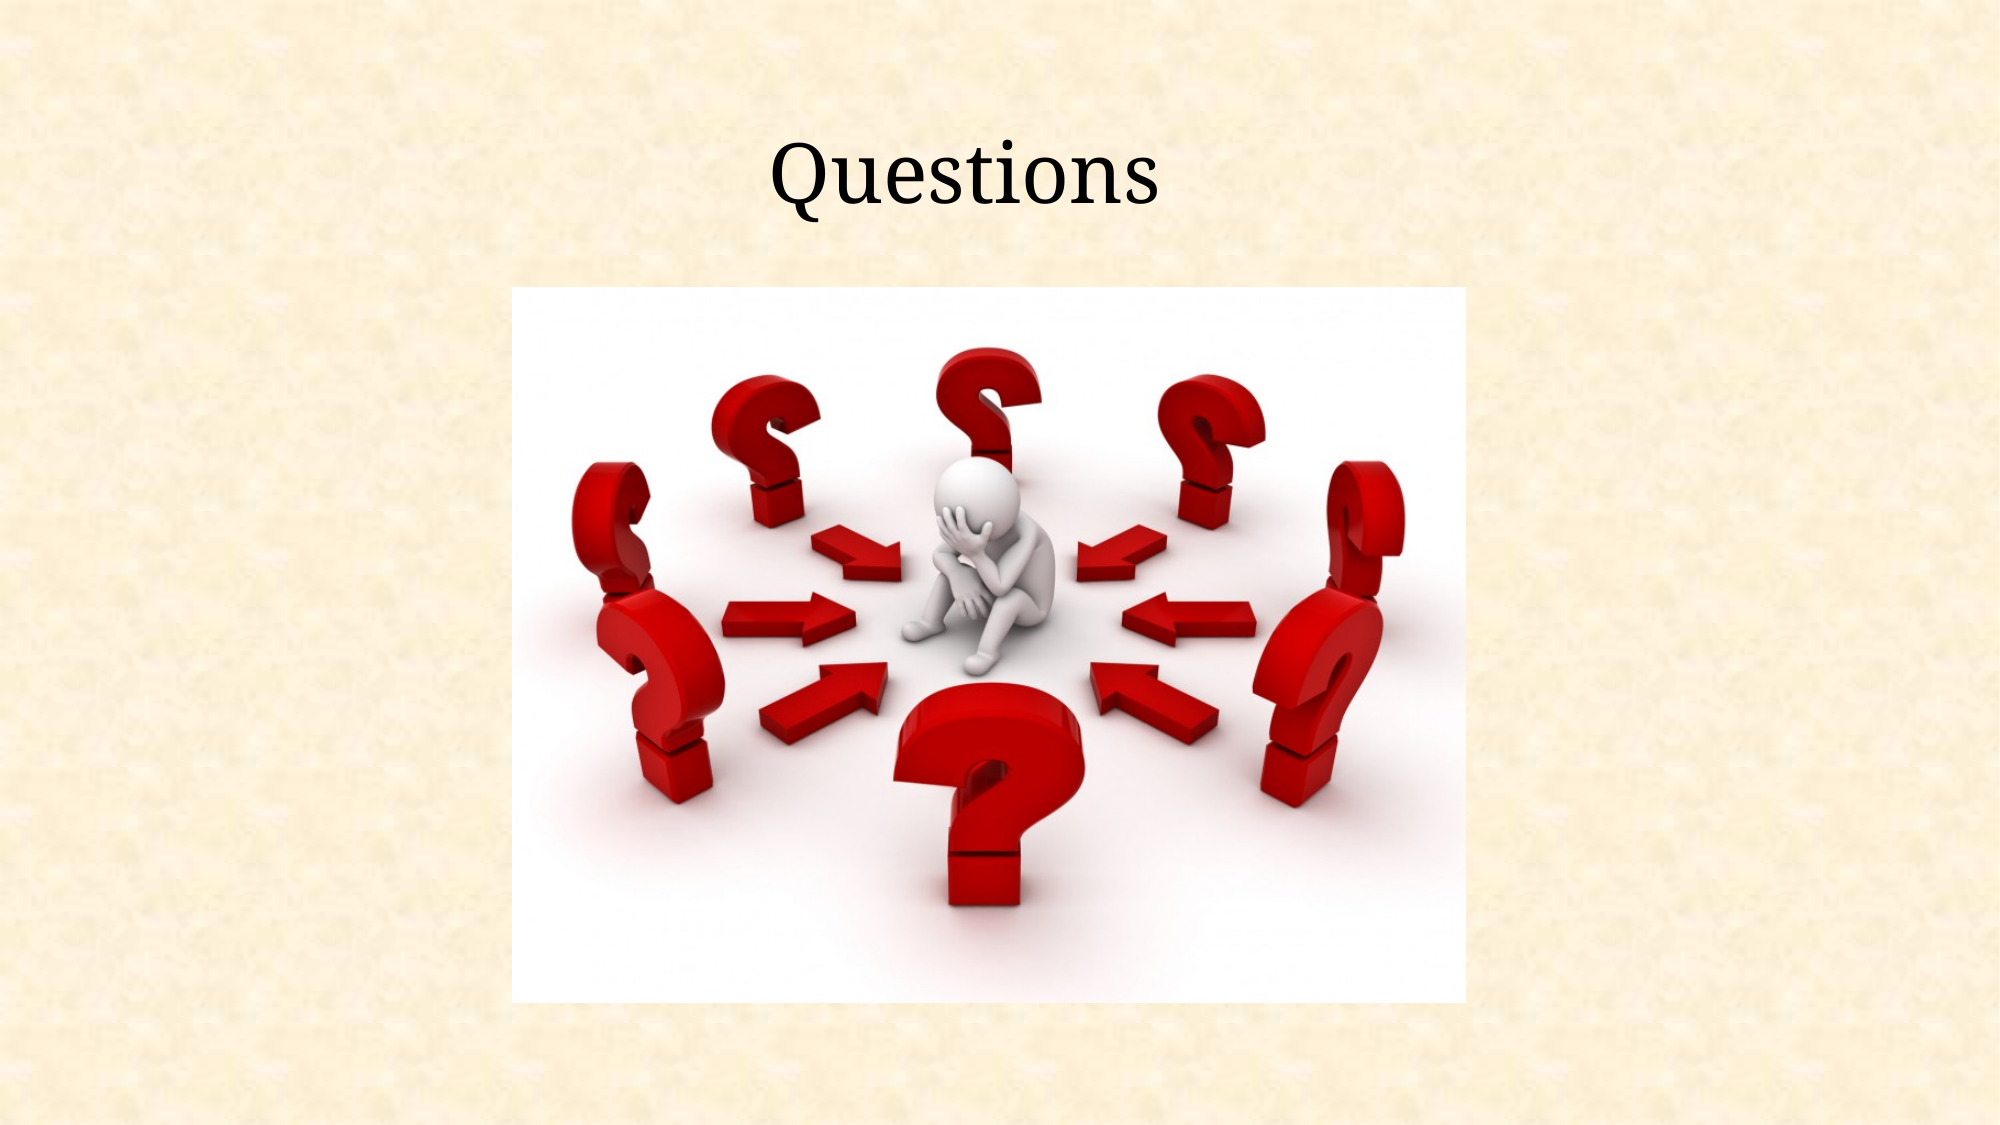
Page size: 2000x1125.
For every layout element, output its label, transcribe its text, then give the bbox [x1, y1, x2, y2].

text_box Questions [754, 112, 1176, 228]
picture [0, 0, 2000, 1125]
